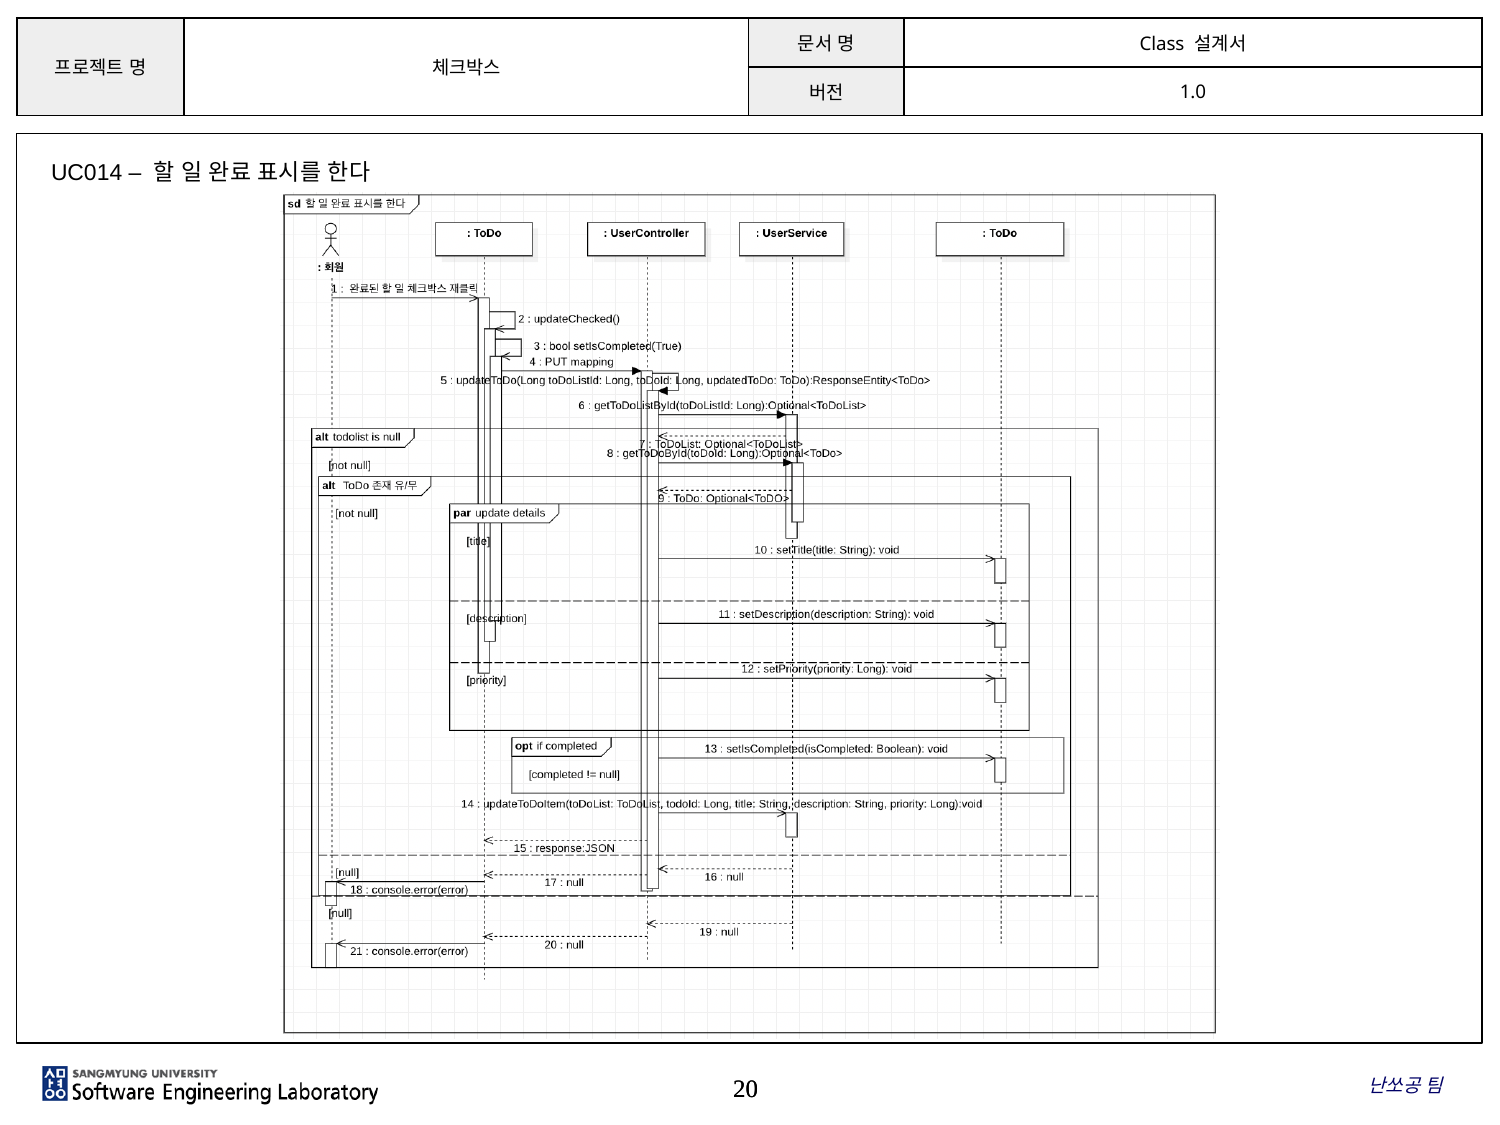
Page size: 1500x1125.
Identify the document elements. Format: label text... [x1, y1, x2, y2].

footer 난쏘공 팀 [994, 1060, 1454, 1110]
text_box UC014 – 할 일 완료 표시를 한다 [36, 149, 386, 193]
picture [280, 192, 1220, 1039]
picture [42, 1066, 382, 1106]
